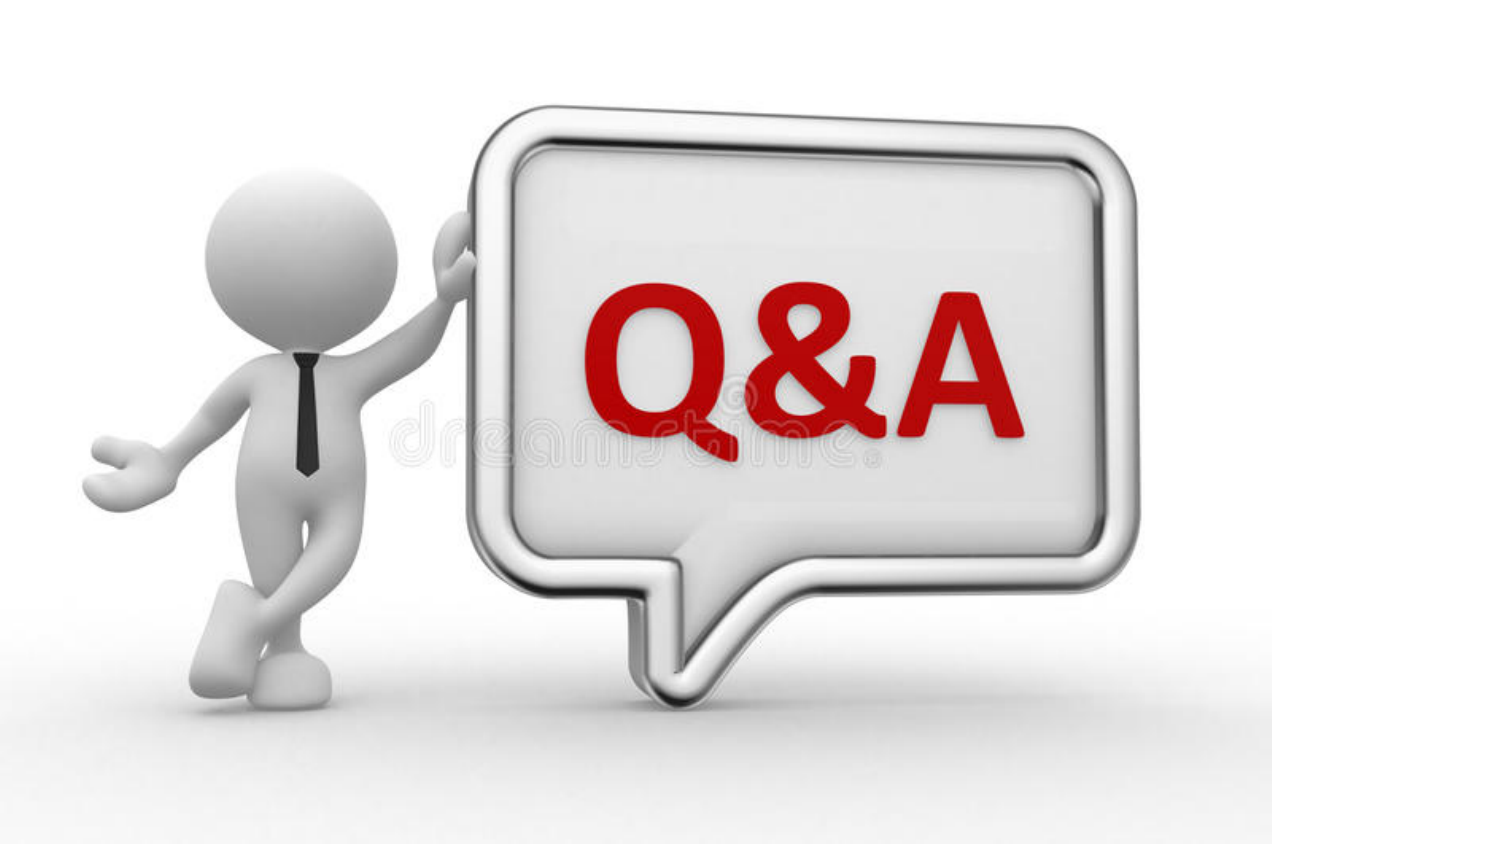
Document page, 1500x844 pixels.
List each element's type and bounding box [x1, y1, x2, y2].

picture [0, 0, 1272, 844]
